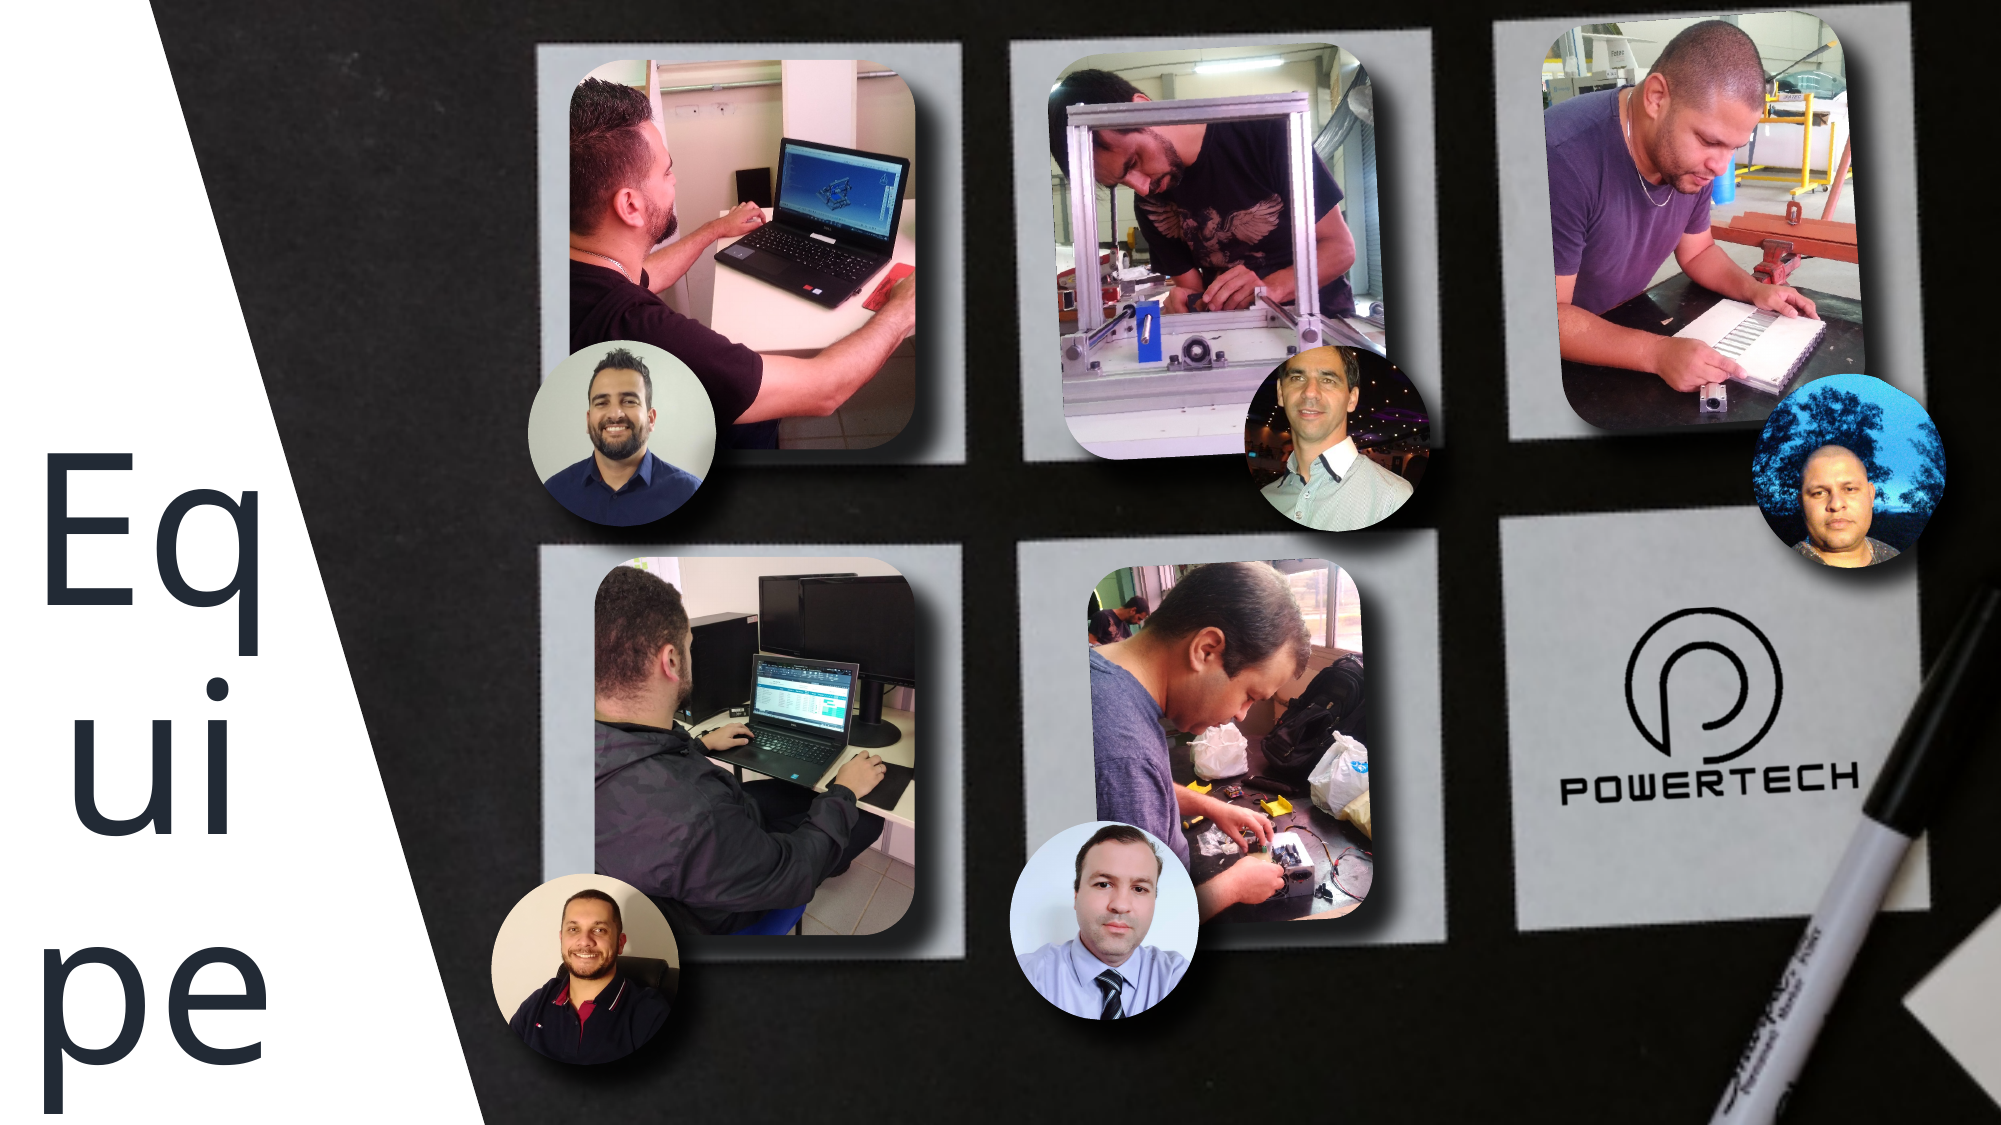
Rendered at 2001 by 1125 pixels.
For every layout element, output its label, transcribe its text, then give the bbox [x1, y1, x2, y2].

title Equipe [0, 0, 278, 1125]
picture [149, 0, 2001, 1125]
